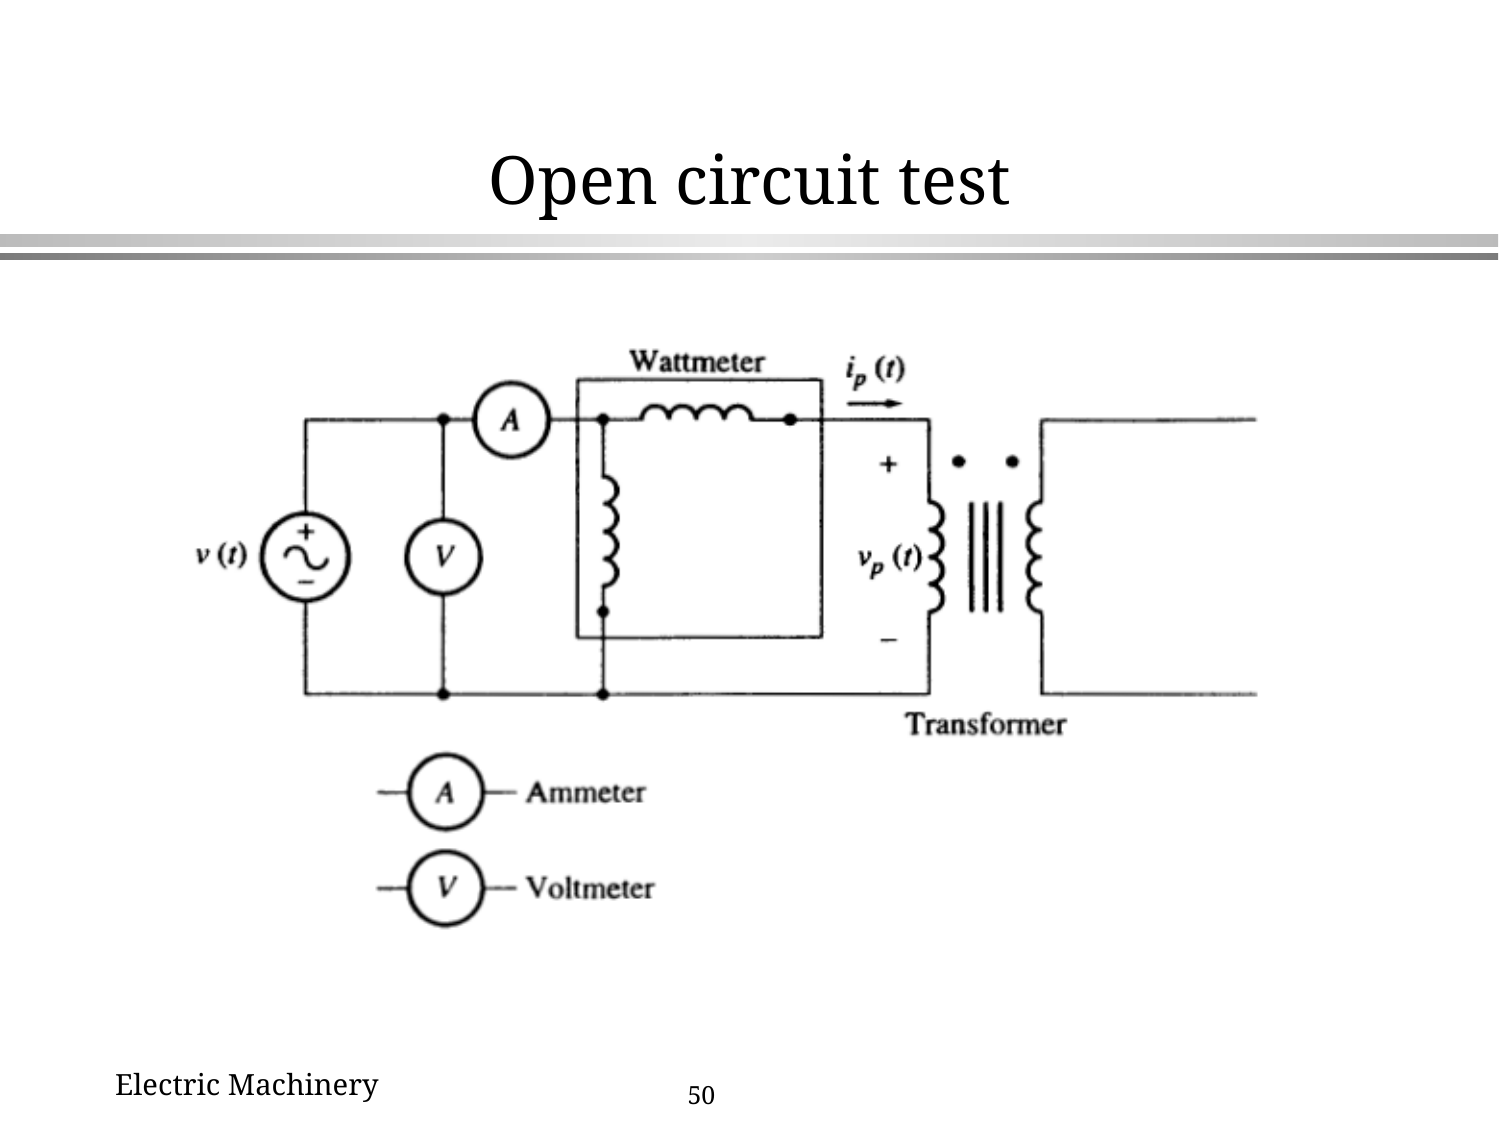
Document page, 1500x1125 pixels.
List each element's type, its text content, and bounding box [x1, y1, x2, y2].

title Open circuit test [112, 37, 1388, 225]
footer Electric Machinery [100, 1058, 576, 1090]
picture [159, 325, 1306, 947]
